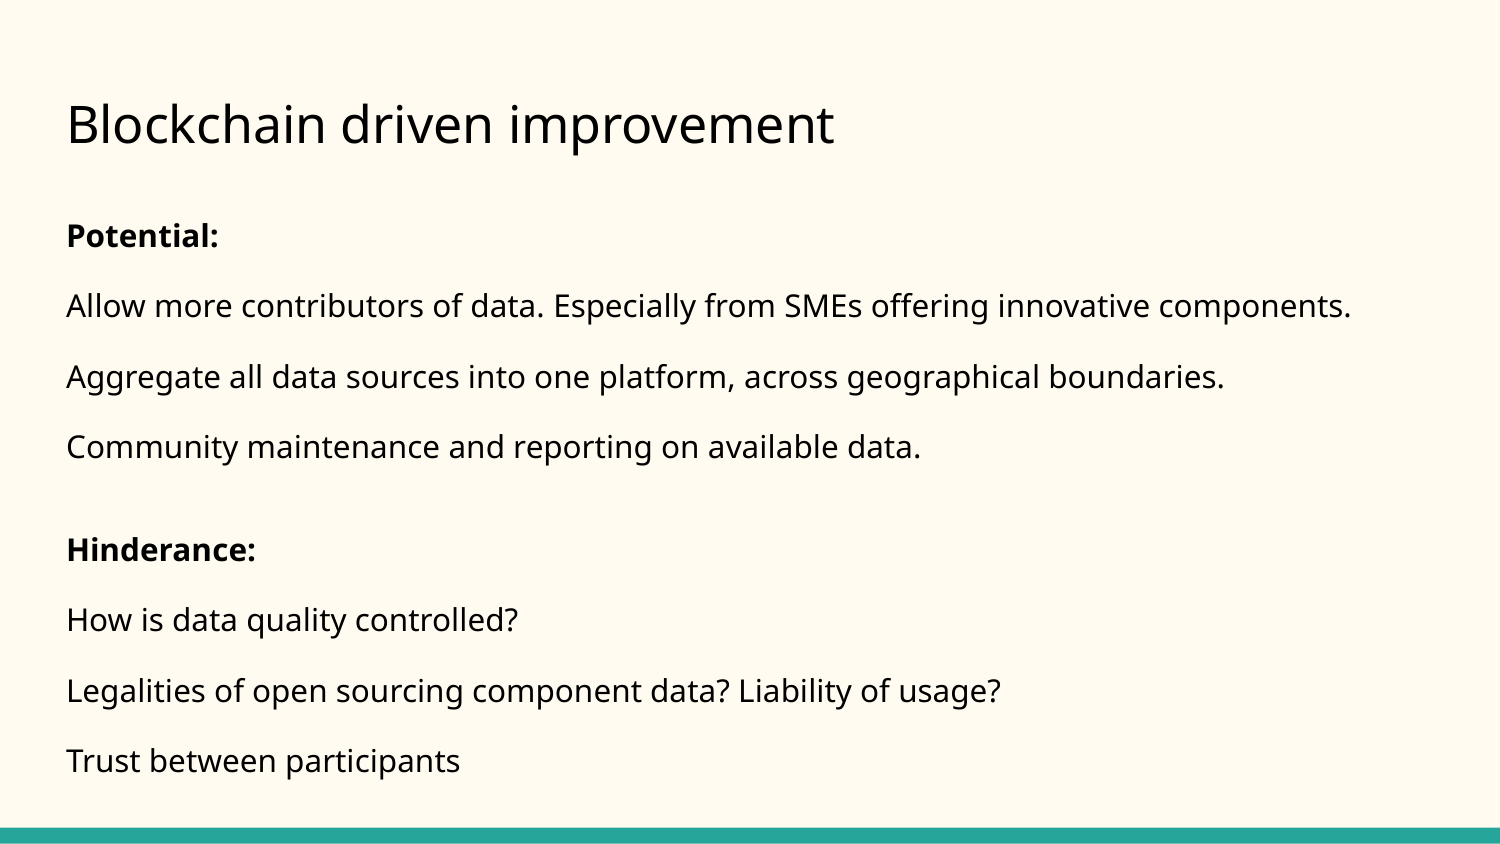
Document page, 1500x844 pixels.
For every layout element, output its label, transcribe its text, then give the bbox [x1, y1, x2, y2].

list Potential: Allow more contributors of data. Especially from SMEs offering innovative components. Aggregate all data sources into one platform, across geographical boundaries. Community maintenance and reporting on available data. Hinderance: How is data quality controlled? Legalities of open sourcing component data? Liability of usage? Trust between participants [51, 192, 1449, 801]
title Blockchain driven improvement [51, 72, 1449, 174]
